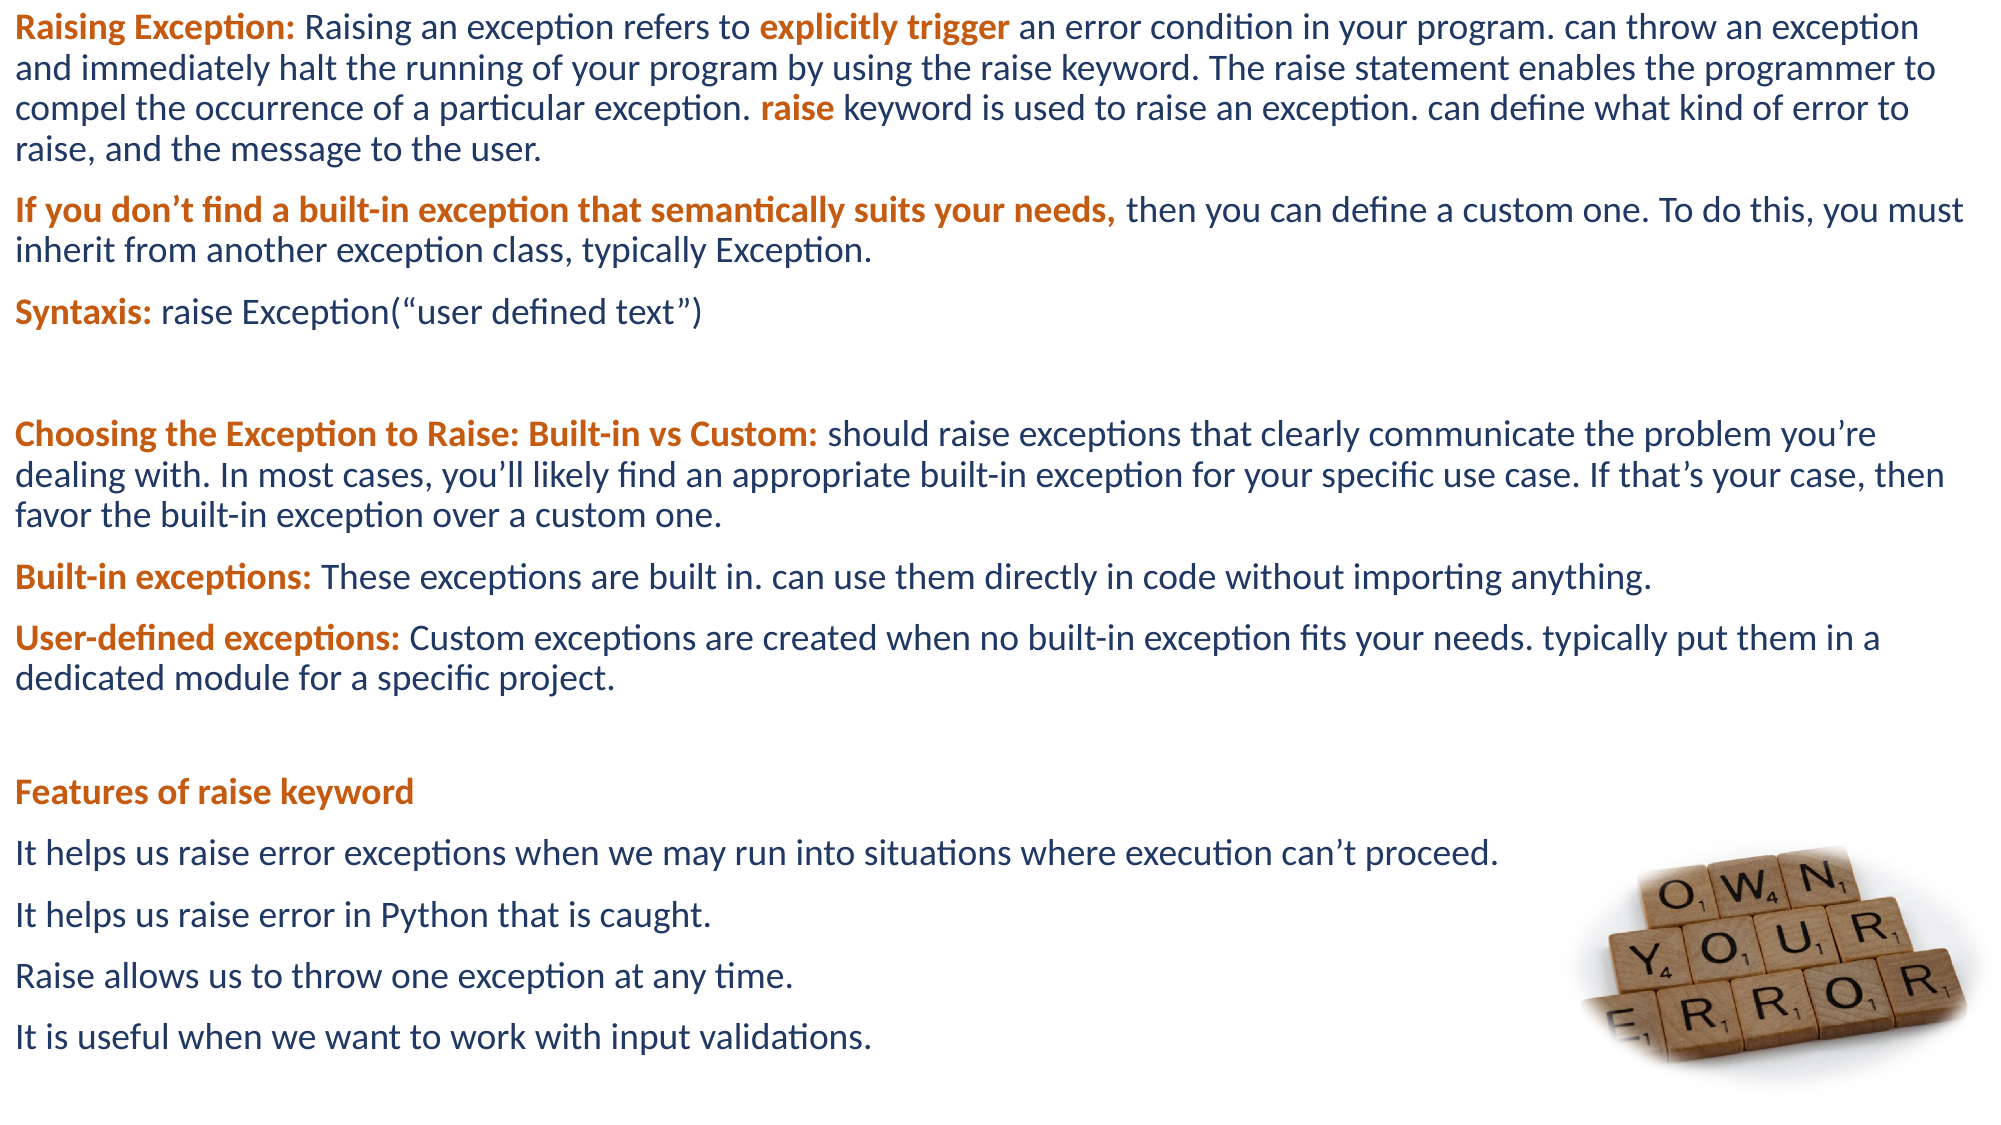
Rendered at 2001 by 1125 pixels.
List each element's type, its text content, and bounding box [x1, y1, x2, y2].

picture [1555, 831, 2000, 1100]
list Raising Exception: Raising an exception refers to explicitly trigger an error condition in your program. can throw an exception and immediately halt the running of your program by using the raise keyword. The raise statement enables the programmer to compel the occurrence of a particular exception. raise keyword is used to raise an exception. can define what kind of error to raise, and the message to the user. If you don’t find a built-in exception that semantically suits your needs, then you can define a custom one. To do this, you must inherit from another exception class, typically Exception. Syntaxis: raise Exception(“user defined text”) Choosing the Exception to Raise: Built-in vs Custom: should raise exceptions that clearly communicate the problem you’re dealing with. In most cases, you’ll likely find an appropriate built-in exception for your specific use case. If that’s your case, then favor the built-in exception over a custom one. Built-in exceptions: These exceptions are built in. can use them directly in code without importing anything. User-defined exceptions: Custom exceptions are created when no built-in exception fits your needs. typically put them in a dedicated module for a specific project. Features of raise keyword It helps us raise error exceptions when we may run into situations where execution can’t proceed. It helps us raise error in Python that is caught. Raise allows us to throw one exception at any time. It is useful when we want to work with input validations. [0, 0, 2000, 1125]
